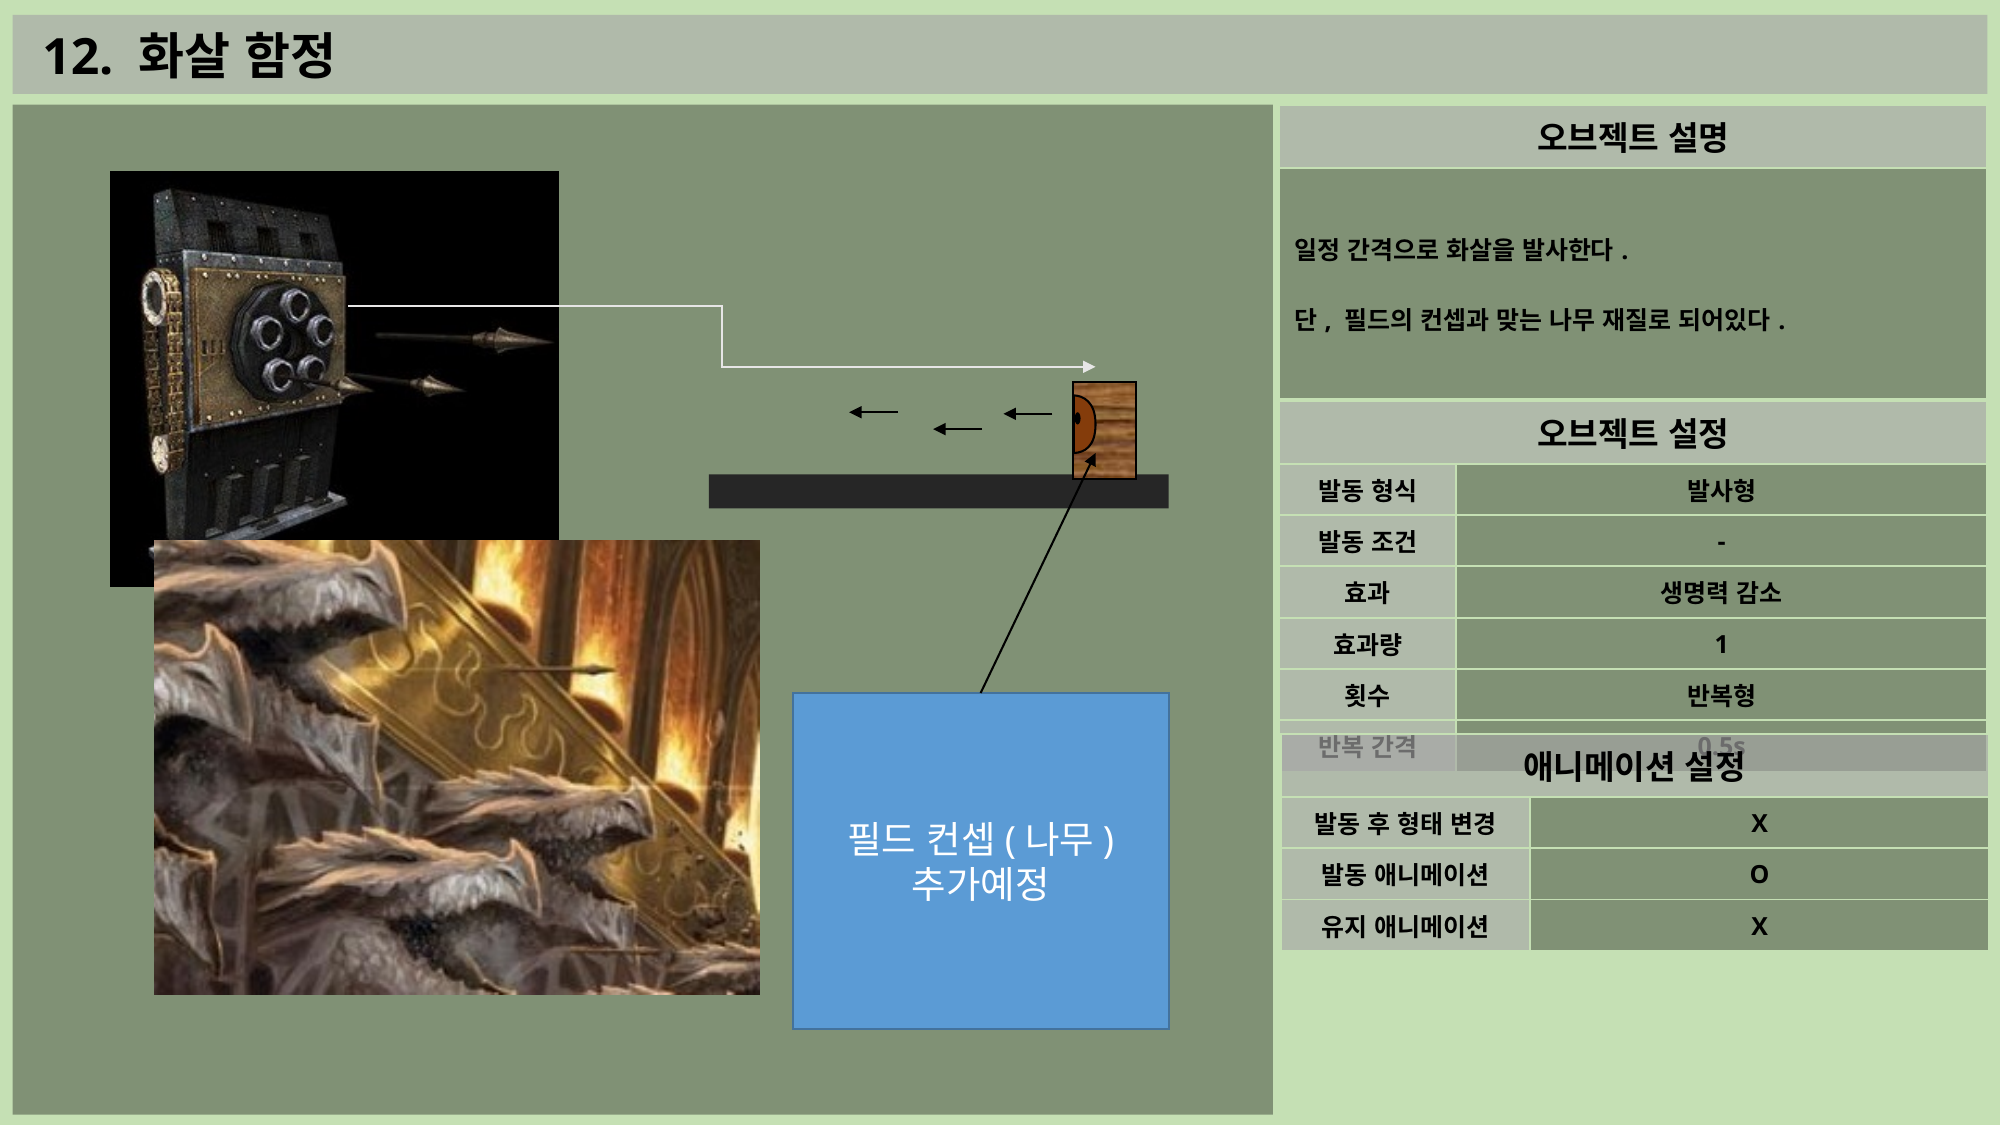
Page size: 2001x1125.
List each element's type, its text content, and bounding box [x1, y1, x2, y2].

table_cell 반복 간격 [1280, 721, 1455, 733]
table_cell 일정 간격으로 화살을 발사한다. 단, 필드의 컨셉과 맞는 나무 재질로 되어있다. [1280, 169, 1986, 398]
table_cell 반복형 [1457, 670, 1986, 719]
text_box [348, 306, 1096, 367]
table_header 애니메이션 설정 [1282, 735, 1988, 796]
table_cell 발동 형식 [1280, 465, 1455, 514]
table_cell 유지 애니메이션 [1282, 900, 1529, 950]
table_cell O [1531, 849, 1988, 899]
table_cell X [1531, 798, 1988, 847]
table_cell - [1457, 516, 1986, 565]
picture [110, 171, 760, 995]
table_cell 효과 [1280, 567, 1455, 617]
text_box 필드 컨셉(나무) 추가예정 [792, 692, 1170, 1030]
table_cell 생명력 감소 [1457, 567, 1986, 617]
table_header 오브젝트 설명 [1280, 106, 1986, 167]
table_cell X [1531, 900, 1988, 950]
table_cell 0.5s [1457, 721, 1986, 733]
table_cell 발동 후 형태 변경 [1282, 798, 1529, 847]
table_cell 횟수 [1280, 670, 1455, 719]
table_header 오브젝트 설정 [1280, 402, 1986, 463]
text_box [708, 382, 1169, 509]
table_cell 발사형 [1457, 465, 1986, 514]
table_cell 효과량 [1280, 619, 1455, 668]
table_cell 발동 애니메이션 [1282, 849, 1529, 899]
table_cell 1 [1457, 619, 1986, 668]
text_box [980, 453, 1096, 693]
table_cell 발동 조건 [1280, 516, 1455, 565]
text_box 12. 화살 함정 [12, 14, 1988, 95]
text_box [12, 104, 1274, 1116]
